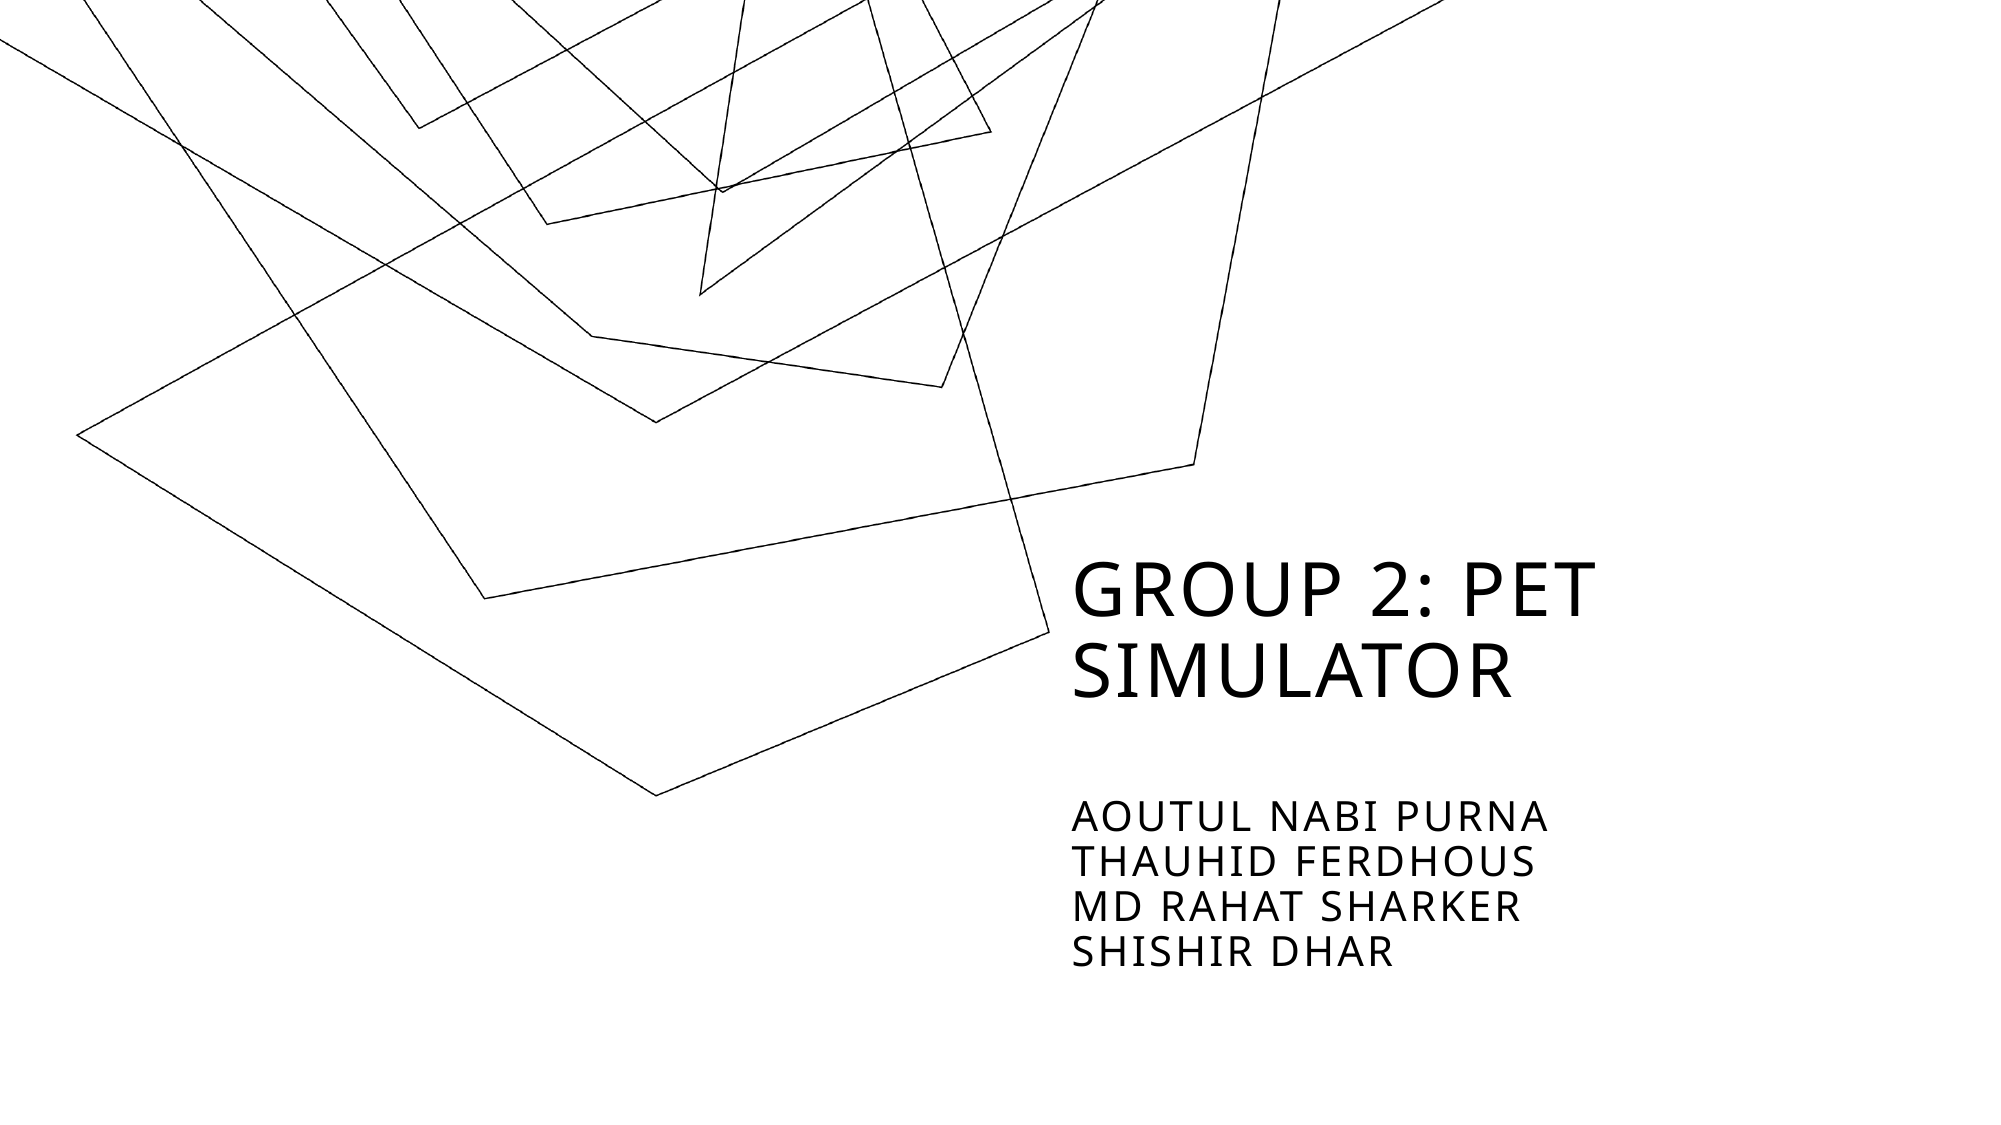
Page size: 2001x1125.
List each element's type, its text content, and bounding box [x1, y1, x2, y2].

title Group 2: Pet Simulator Aoutul Nabi Purna thauhid ferdhous md Rahat sharker Shishir Dhar [1056, 546, 1868, 1072]
picture [0, 0, 1557, 830]
